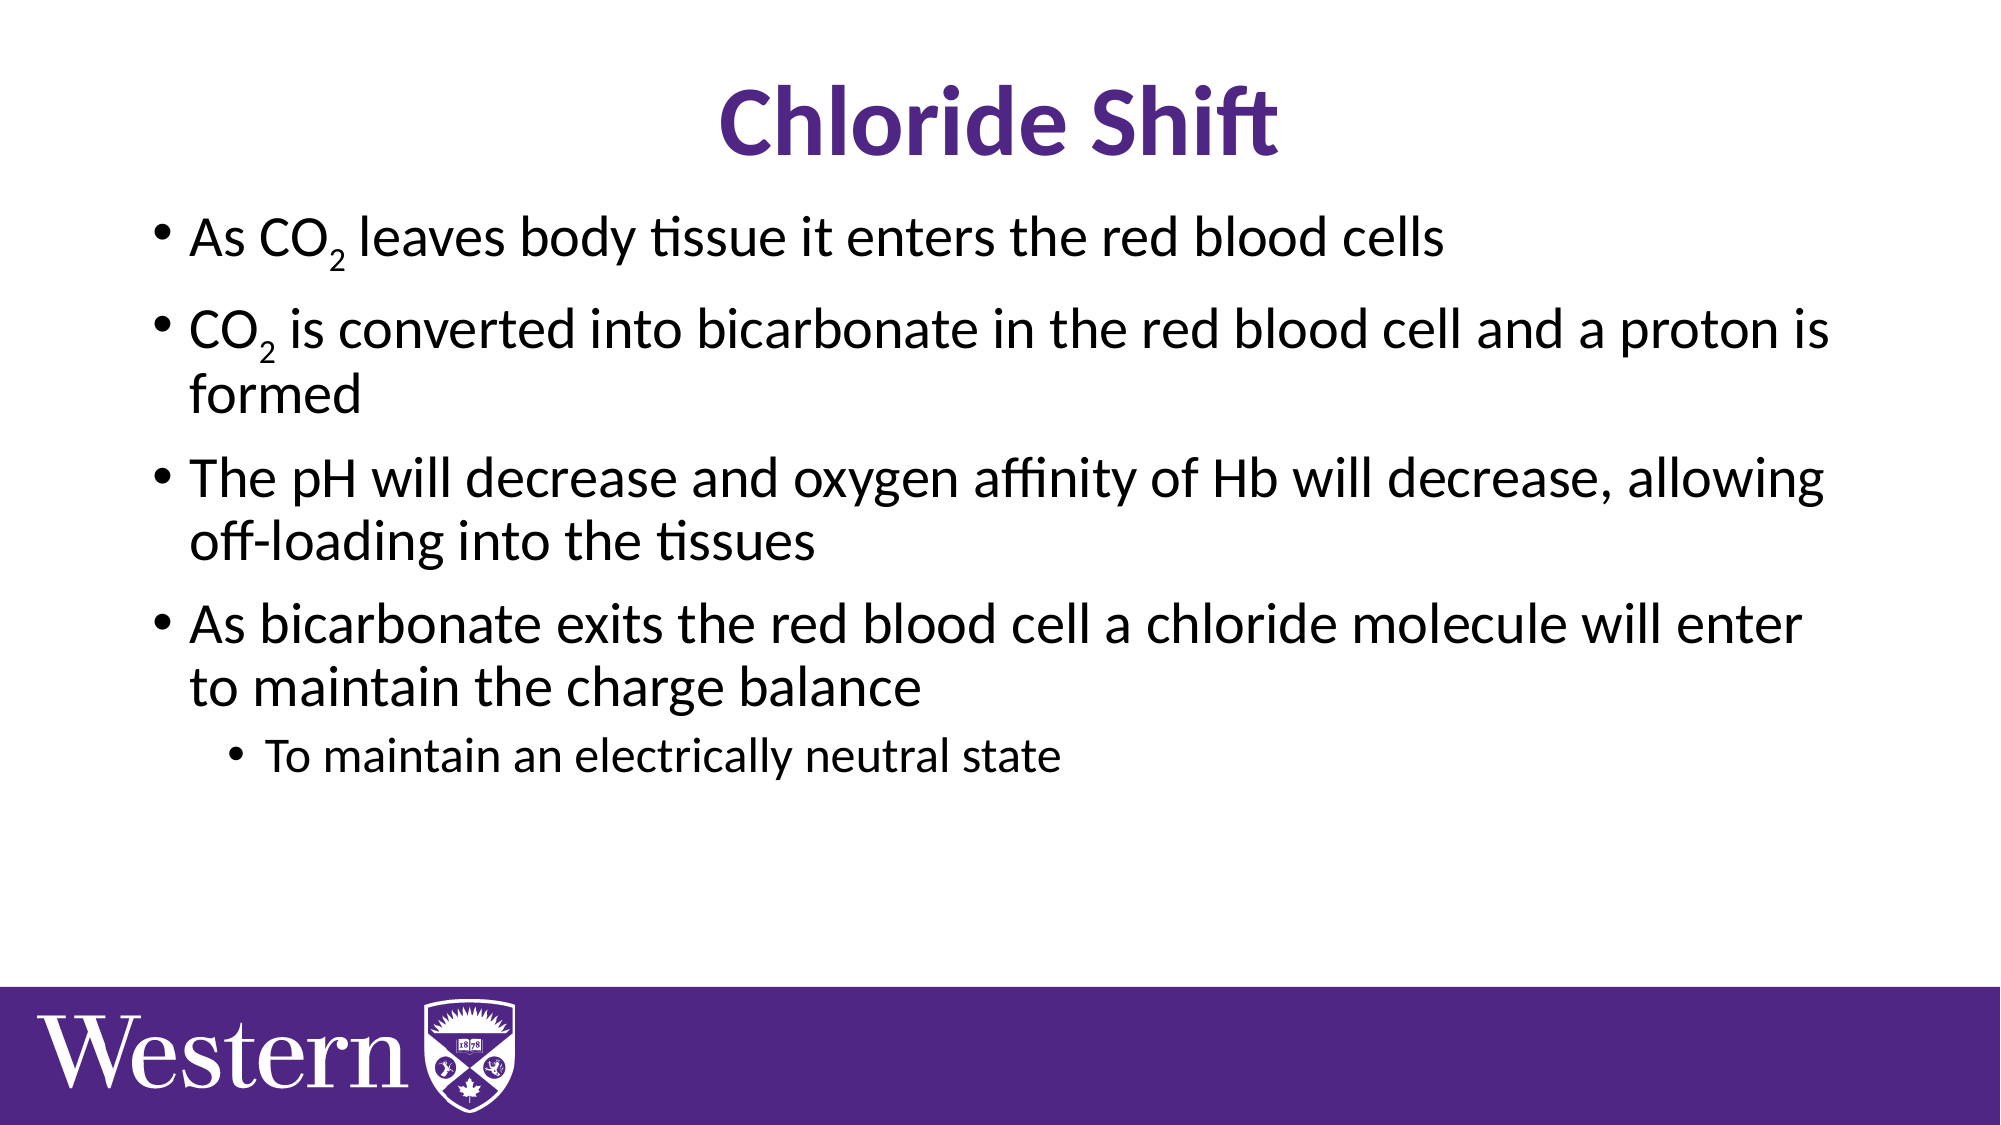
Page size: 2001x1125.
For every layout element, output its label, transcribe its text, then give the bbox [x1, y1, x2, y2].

title Chloride Shift [137, 32, 1863, 192]
picture [37, 999, 515, 1113]
text_box [0, 986, 2000, 1125]
list As CO2 leaves body tissue it enters the red blood cells CO2 is converted into bicarbonate in the red blood cell and a proton is formed The pH will decrease and oxygen affinity of Hb will decrease, allowing off-loading into the tissues As bicarbonate exits the red blood cell a chloride molecule will enter to maintain the charge balance To maintain an electrically neutral state [137, 192, 1863, 975]
